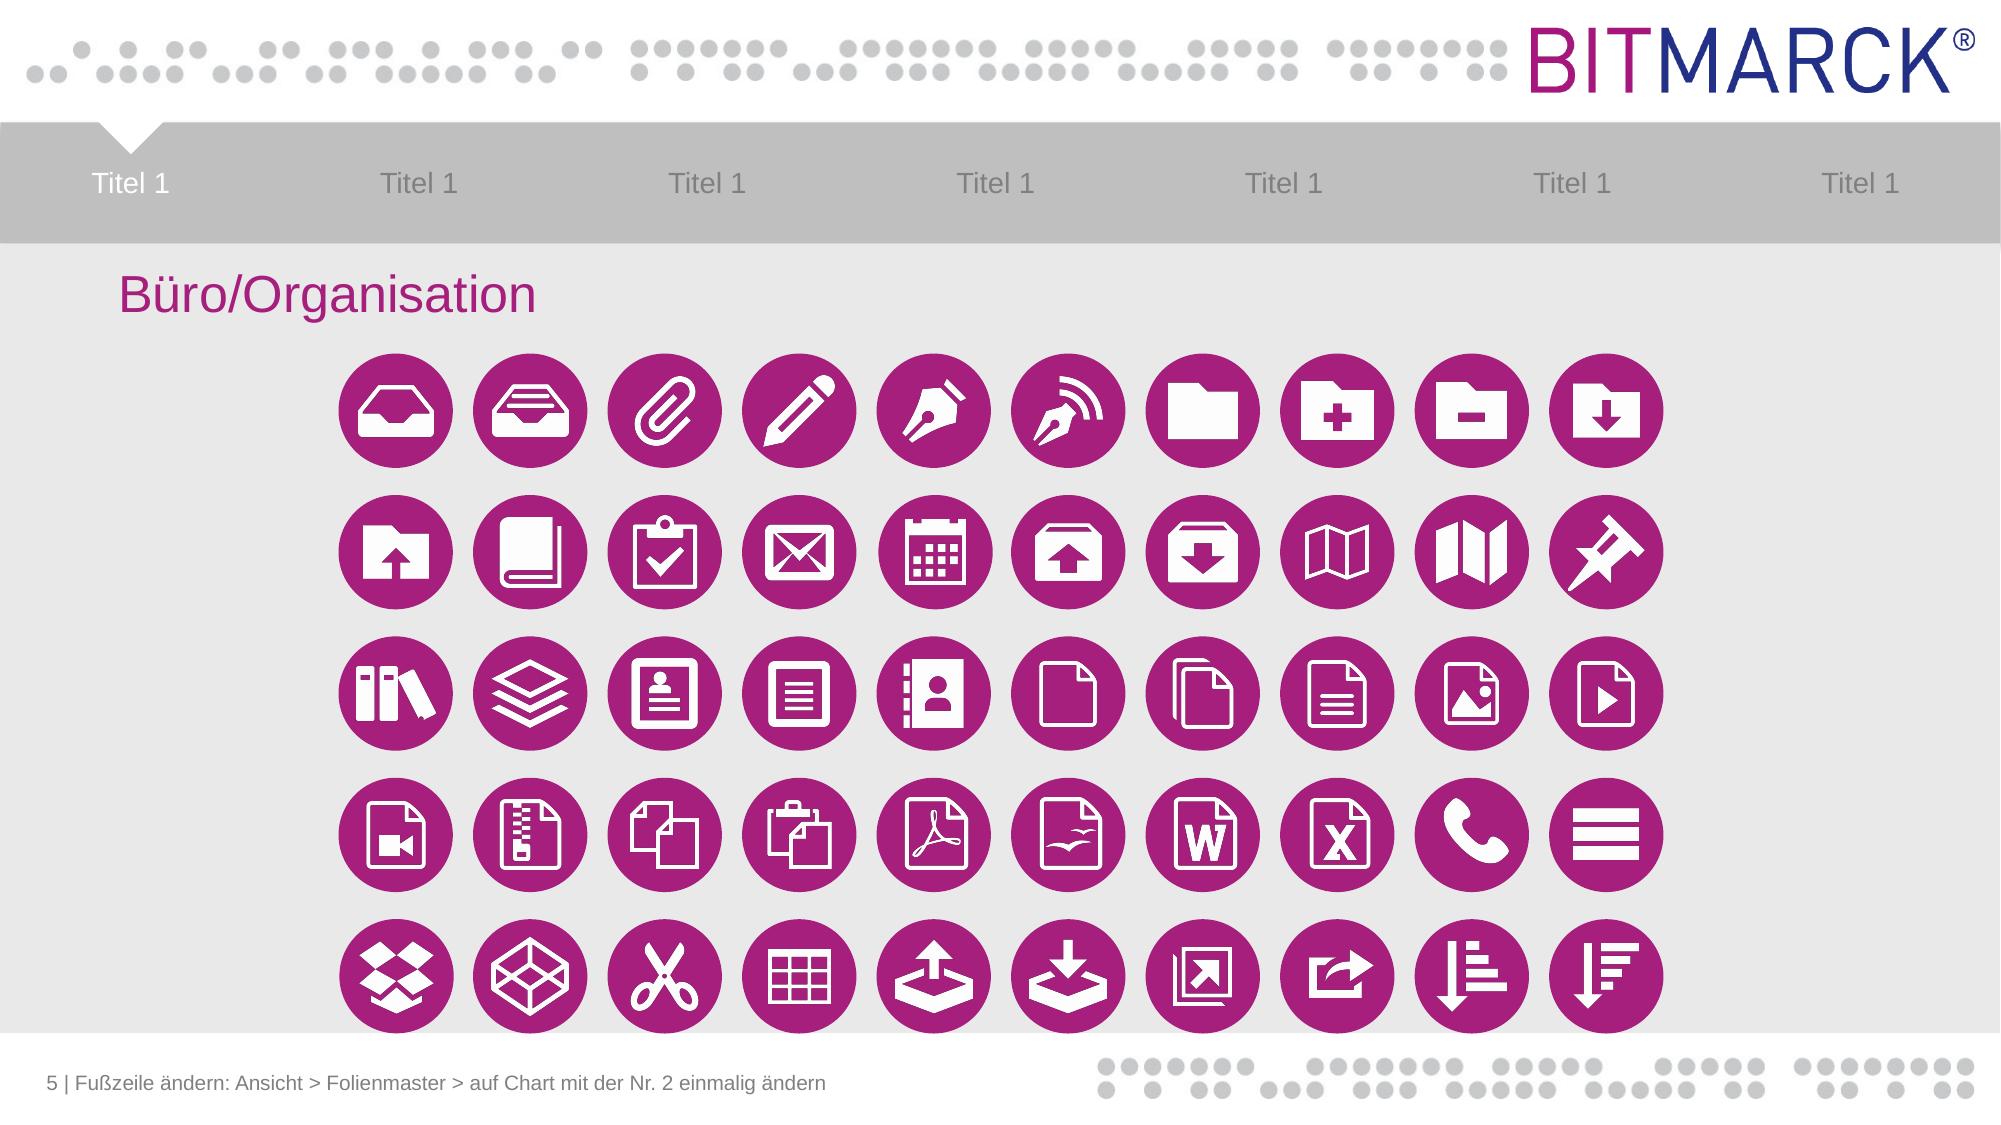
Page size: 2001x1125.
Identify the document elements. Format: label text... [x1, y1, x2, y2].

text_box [876, 777, 992, 893]
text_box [607, 777, 723, 893]
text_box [1548, 918, 1664, 1034]
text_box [338, 353, 454, 469]
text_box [741, 353, 857, 469]
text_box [1010, 777, 1126, 893]
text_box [338, 636, 454, 751]
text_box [1145, 353, 1261, 469]
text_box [1145, 777, 1261, 893]
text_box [472, 636, 588, 751]
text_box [741, 777, 857, 893]
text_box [741, 918, 857, 1034]
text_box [339, 918, 454, 1034]
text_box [607, 918, 723, 1034]
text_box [1548, 494, 1664, 610]
picture [1531, 27, 1975, 93]
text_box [1010, 636, 1126, 751]
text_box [472, 353, 588, 469]
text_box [1548, 636, 1664, 751]
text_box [1279, 777, 1395, 893]
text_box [472, 918, 588, 1034]
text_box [1414, 494, 1530, 610]
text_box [1414, 353, 1530, 469]
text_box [741, 636, 857, 751]
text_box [1010, 353, 1126, 469]
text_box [338, 777, 454, 893]
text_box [1279, 636, 1395, 751]
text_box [876, 353, 992, 469]
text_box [876, 918, 992, 1034]
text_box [1414, 777, 1530, 893]
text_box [1145, 918, 1261, 1034]
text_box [607, 636, 723, 751]
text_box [878, 494, 993, 610]
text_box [1145, 636, 1261, 751]
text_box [1548, 353, 1664, 469]
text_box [1279, 353, 1395, 469]
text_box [1548, 777, 1664, 893]
picture [25, 22, 1508, 101]
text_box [1279, 918, 1395, 1034]
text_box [876, 636, 992, 751]
title Büro/Organisation [118, 259, 1882, 323]
picture [1080, 1040, 1975, 1100]
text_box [1279, 494, 1395, 610]
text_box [1414, 918, 1530, 1034]
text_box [472, 777, 588, 893]
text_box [472, 494, 588, 610]
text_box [1010, 918, 1126, 1034]
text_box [1010, 494, 1126, 610]
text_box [1414, 636, 1530, 751]
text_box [607, 494, 723, 610]
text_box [607, 353, 723, 469]
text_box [338, 494, 454, 610]
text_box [741, 494, 857, 610]
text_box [1145, 494, 1261, 610]
